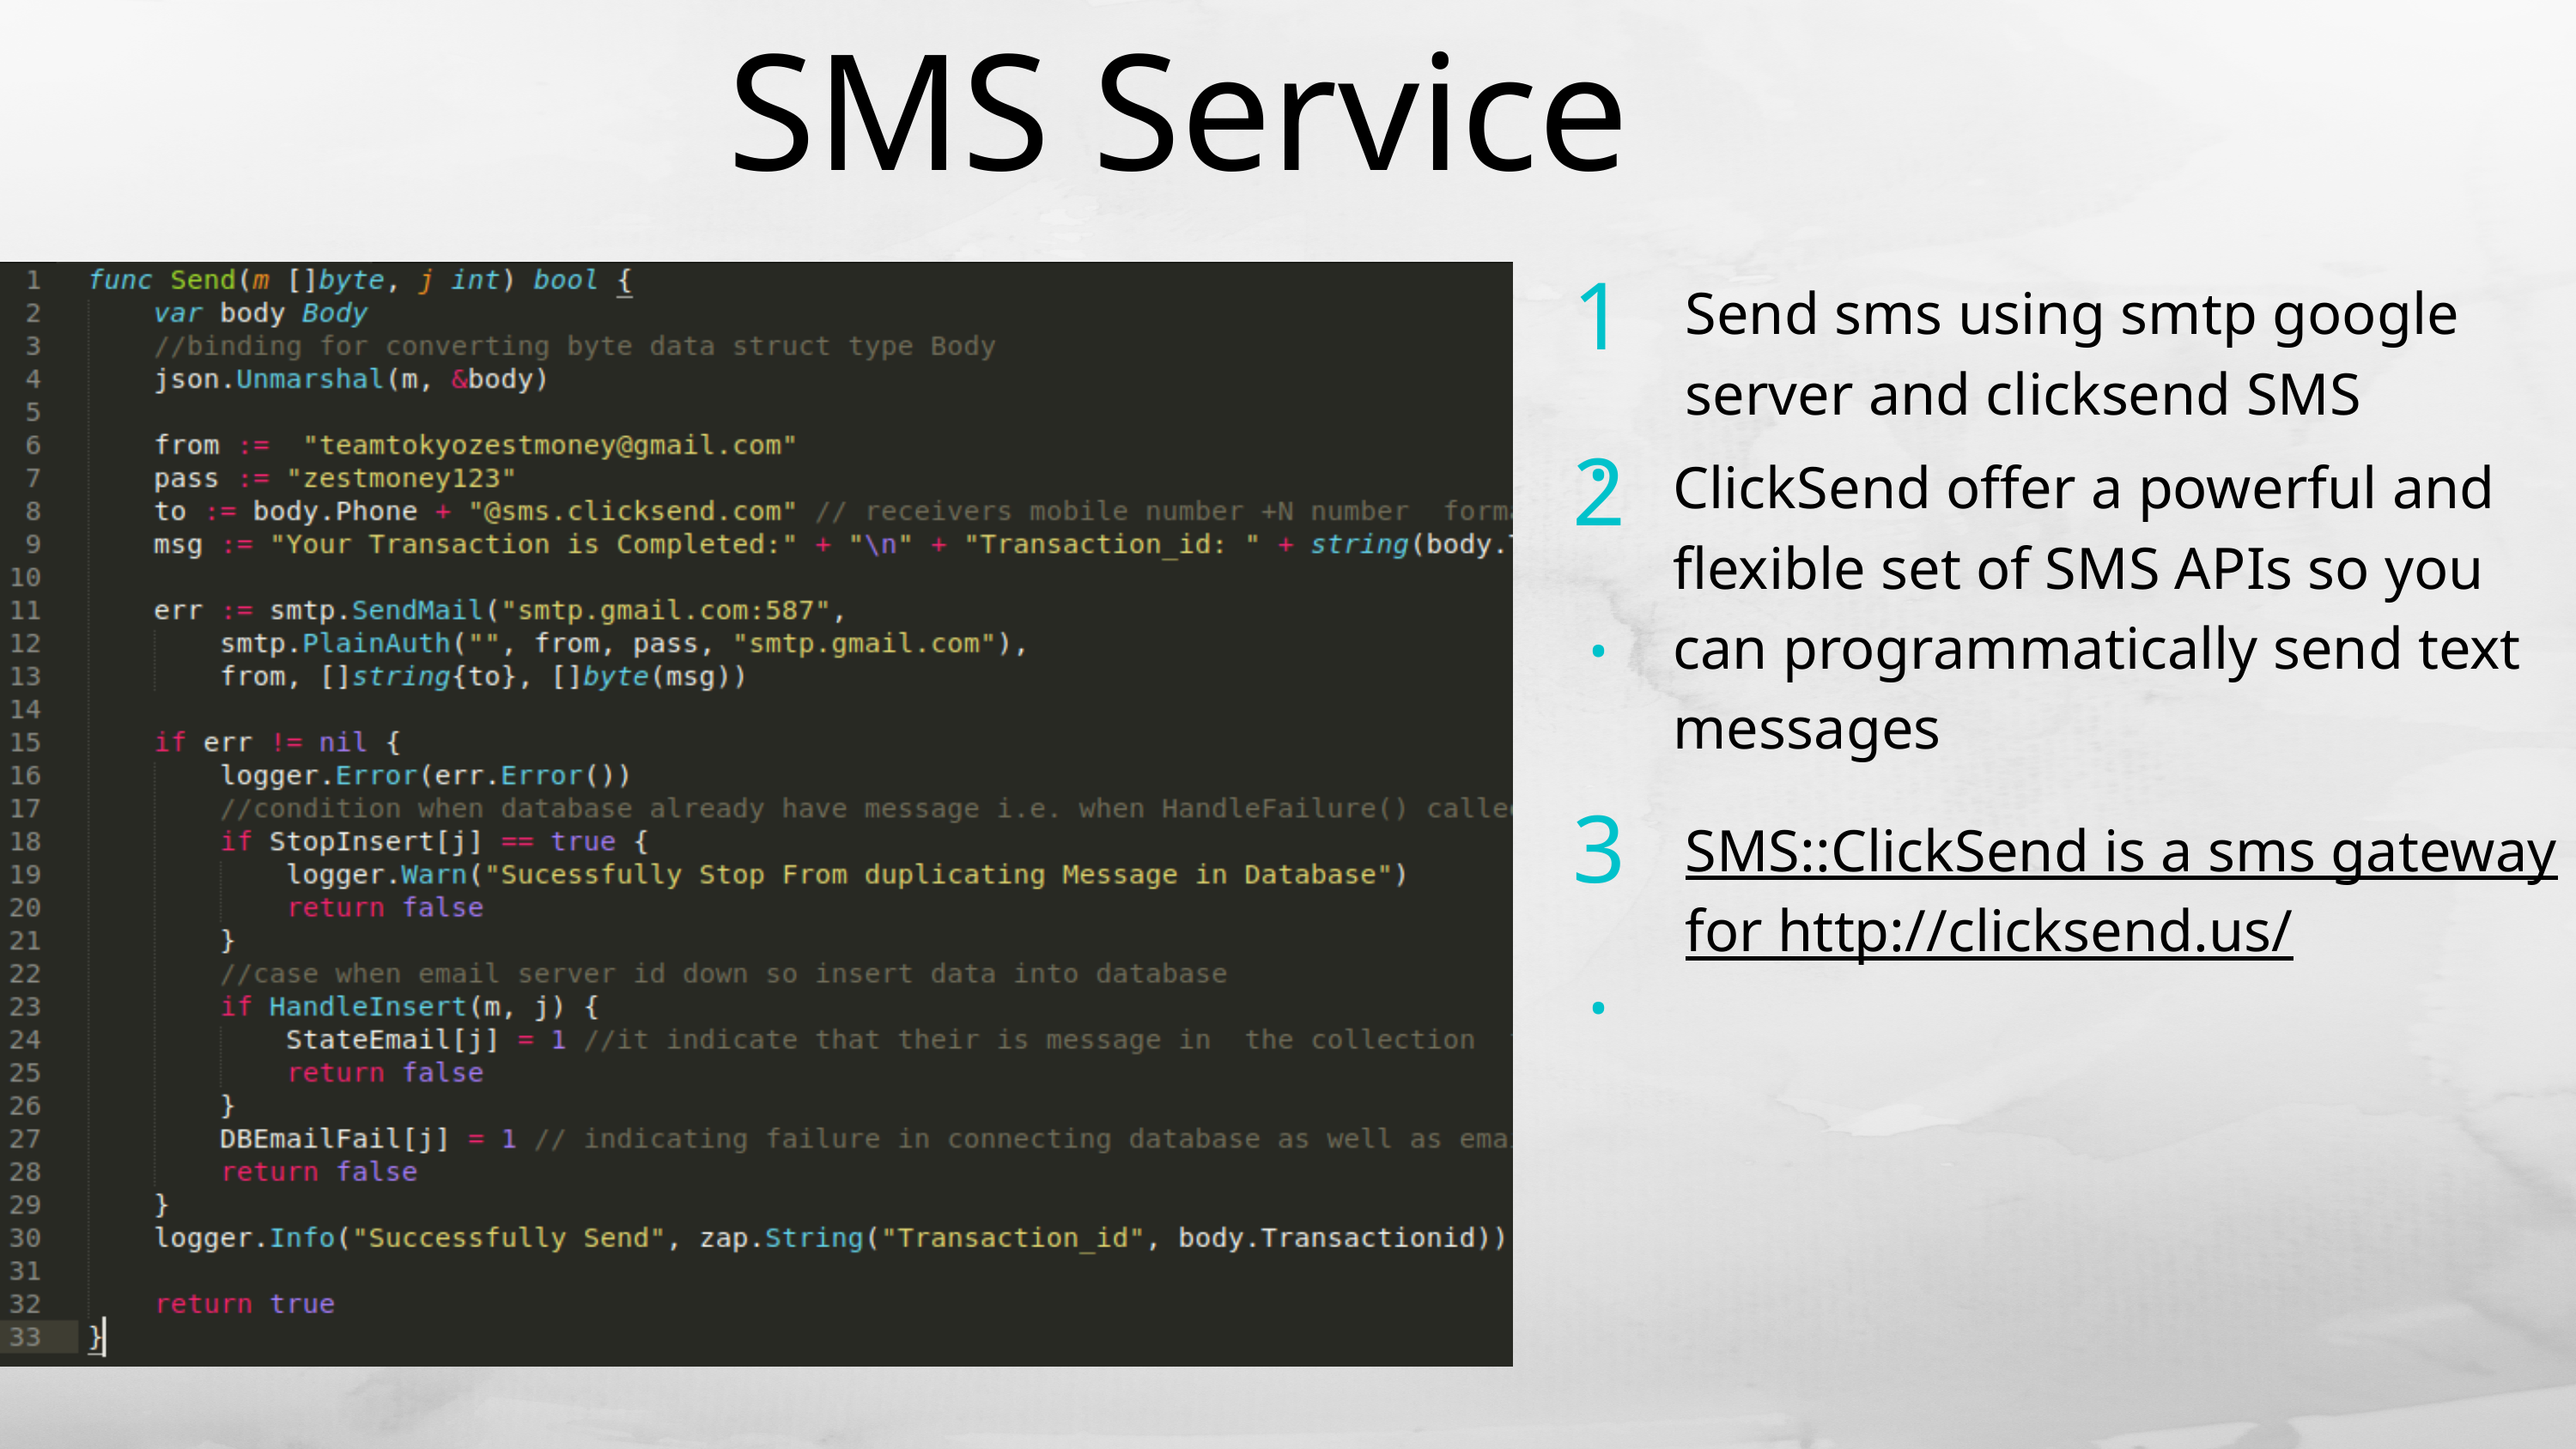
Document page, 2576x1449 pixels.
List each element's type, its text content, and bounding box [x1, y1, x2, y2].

picture [0, 0, 2576, 1449]
text_box 3. [1560, 771, 1638, 1033]
text_box 2. [1560, 414, 1638, 675]
text_box SMS Service [684, 0, 1674, 203]
text_box ClickSend offer a powerful and flexible set of SMS APIs so you can programmatically send text messages [1673, 440, 2576, 761]
text_box 1. [1560, 238, 1638, 414]
text_box Send sms using smtp google server and clicksend SMS [1685, 265, 2576, 427]
text_box SMS::ClickSend is a sms gateway for http://clicksend.us/ [1685, 803, 2576, 964]
